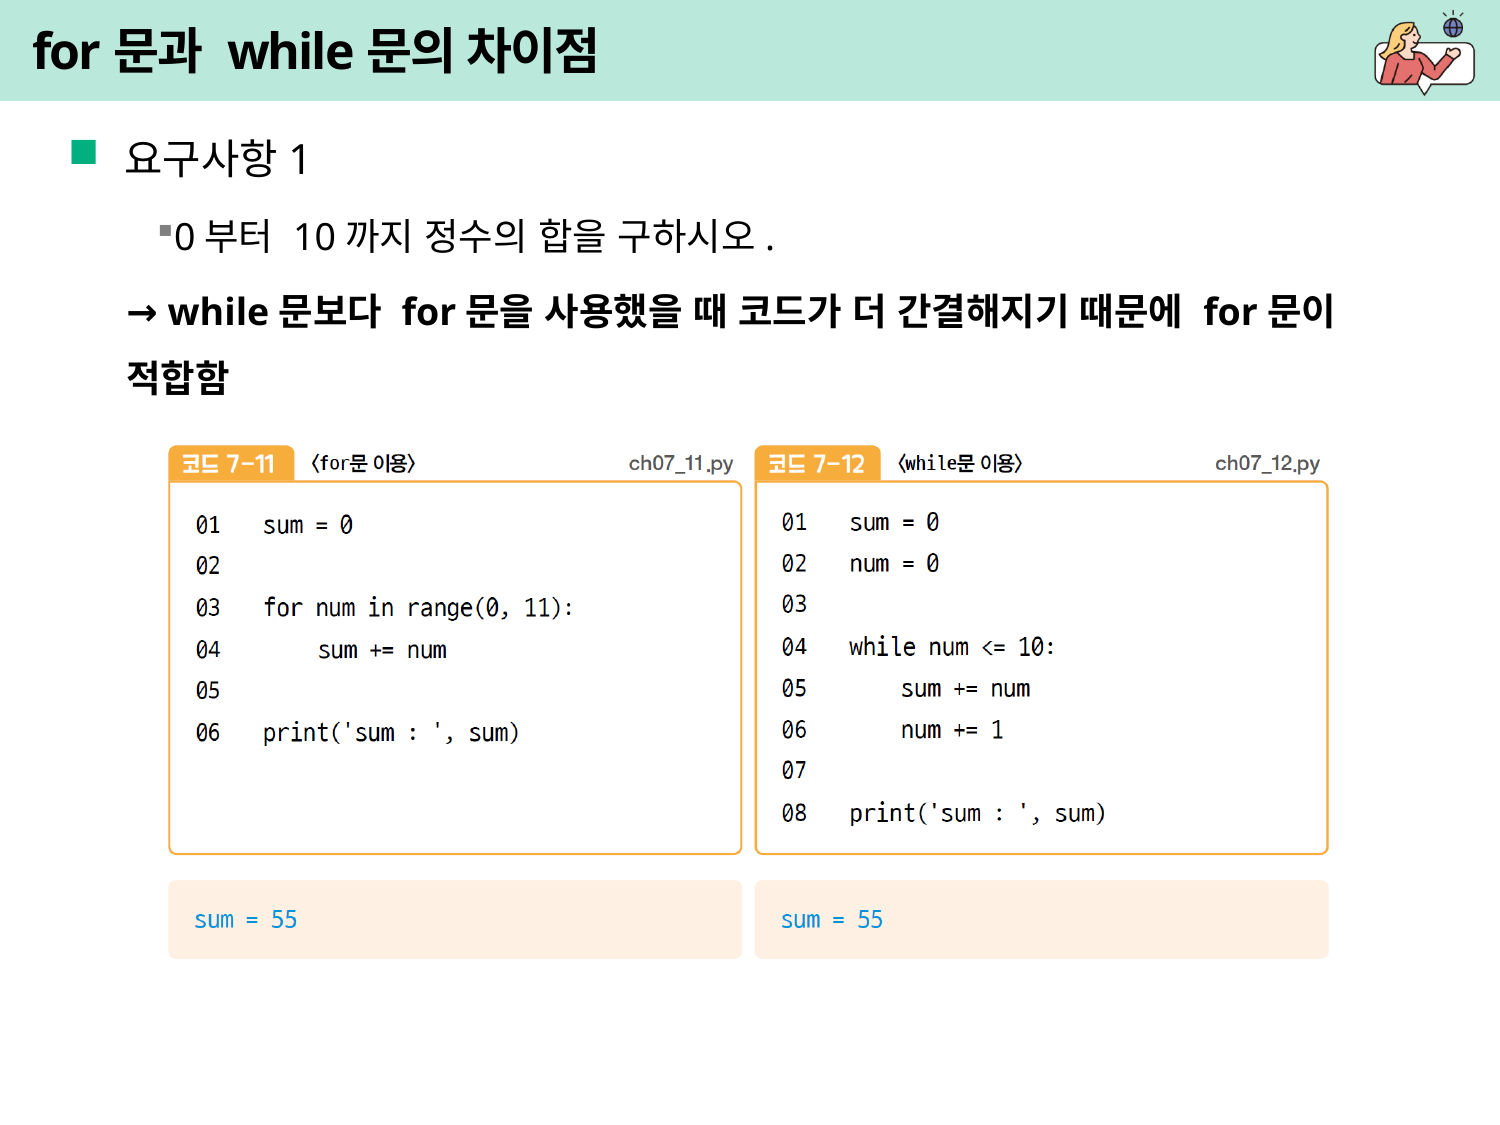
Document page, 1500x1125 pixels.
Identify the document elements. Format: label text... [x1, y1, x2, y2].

picture [1359, 0, 1500, 97]
picture [166, 440, 1333, 965]
list 요구사항1 0부터 10까지 정수의 합을 구하시오. → while문보다 for문을 사용했을 때 코드가 더 간결해지기 때문에 for문이 적합함 [53, 125, 1425, 1005]
title for문과 while문의 차이점 [17, 10, 1295, 89]
